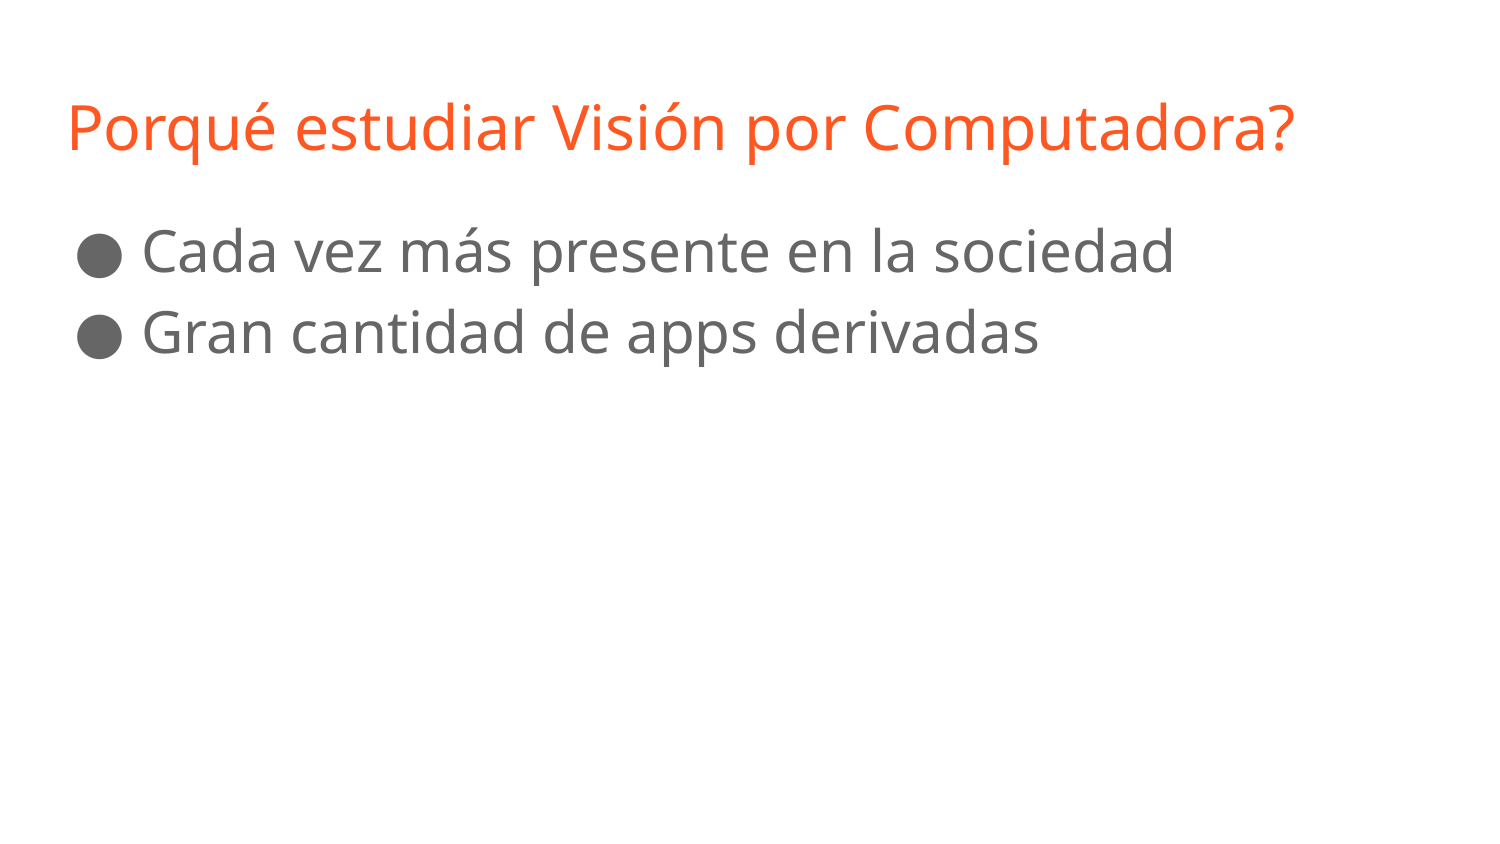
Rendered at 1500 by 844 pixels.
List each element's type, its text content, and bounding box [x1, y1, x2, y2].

list Cada vez más presente en la sociedad Gran cantidad de apps derivadas [51, 189, 1449, 750]
title Porqué estudiar Visión por Computadora? [51, 72, 1489, 167]
